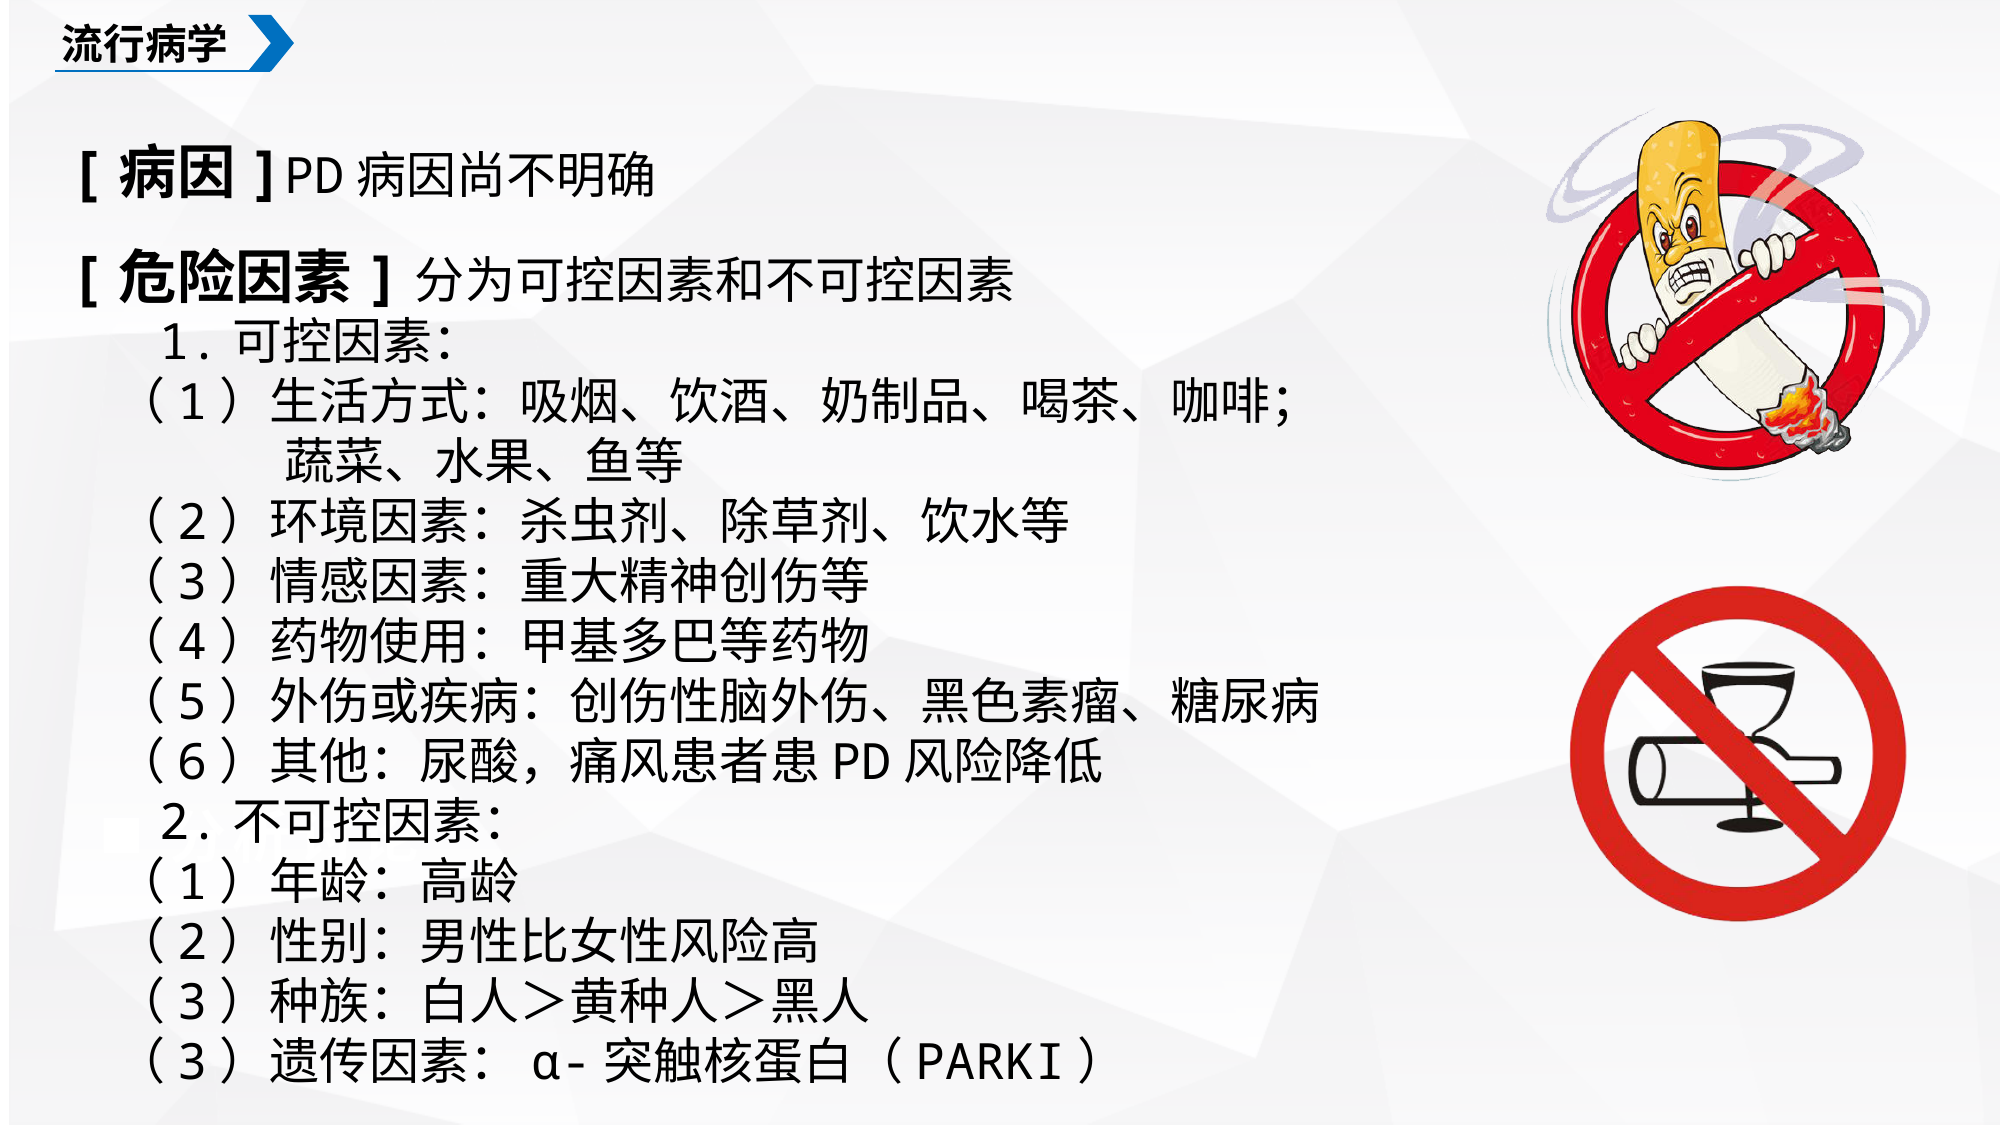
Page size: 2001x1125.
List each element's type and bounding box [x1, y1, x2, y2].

text_box [103, 792, 443, 879]
picture [9, 0, 2000, 1125]
